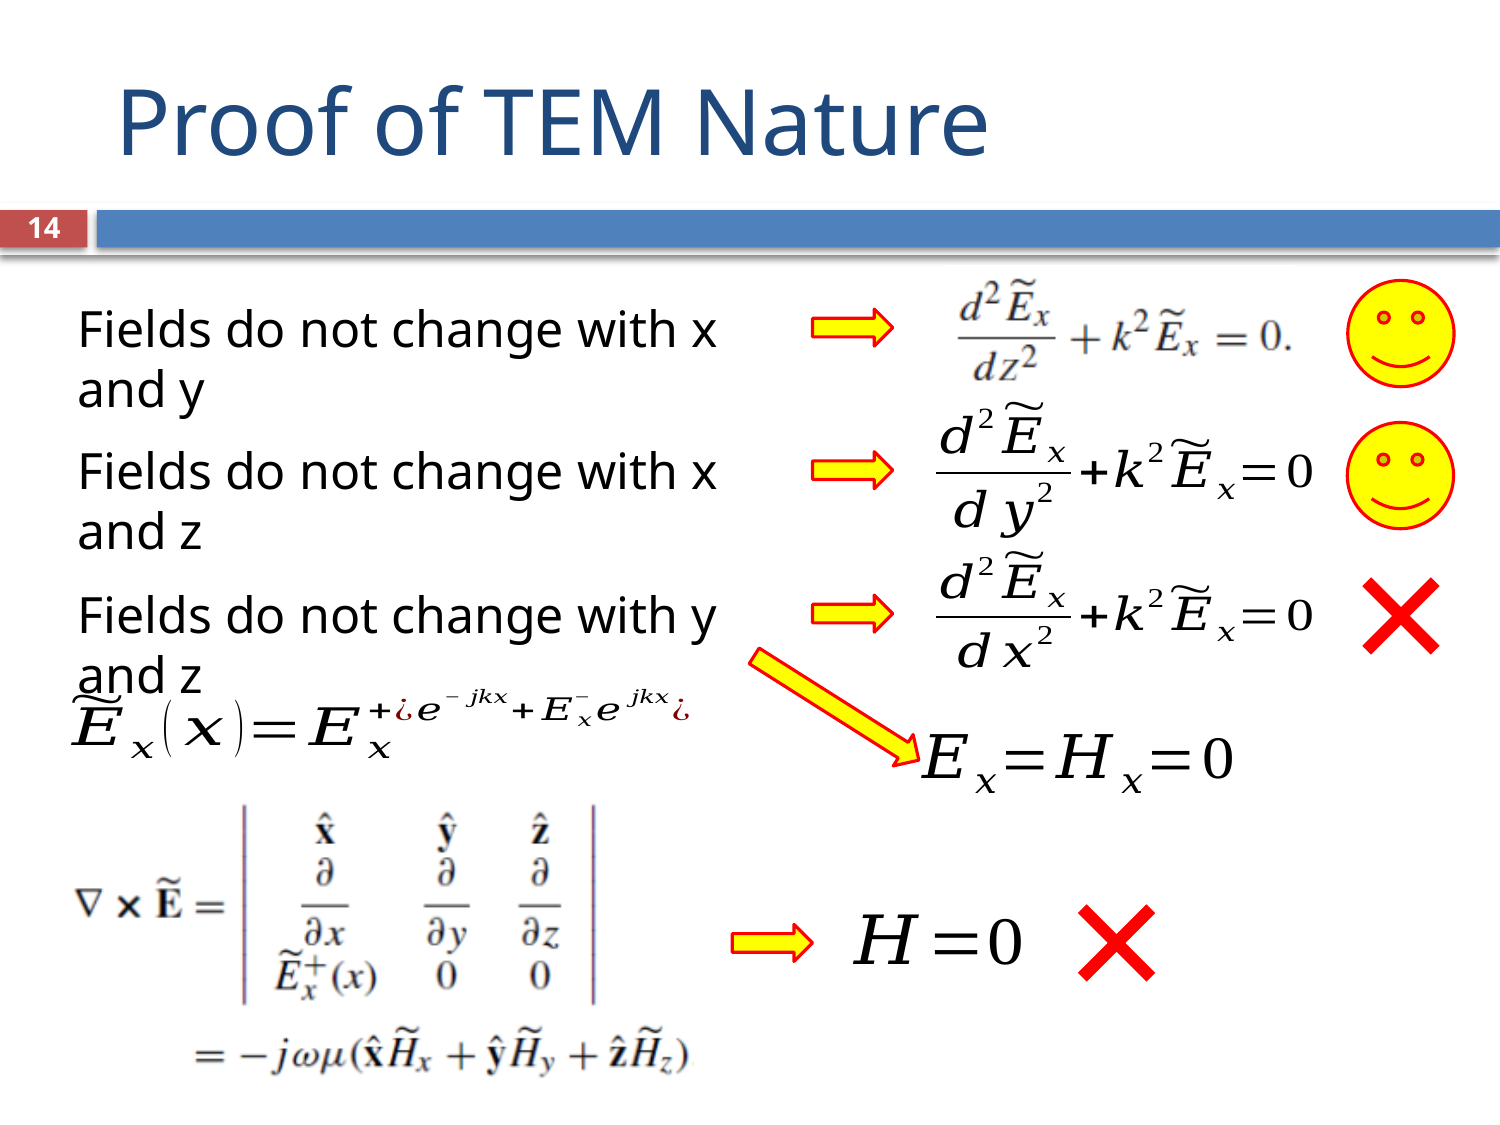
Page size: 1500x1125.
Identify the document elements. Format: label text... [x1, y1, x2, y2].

text_box [730, 922, 814, 963]
text_box [747, 646, 921, 768]
title Proof of TEM Nature [100, 37, 1438, 200]
slide_number 14 [0, 208, 88, 249]
text_box Fields do not change with y and z [62, 575, 779, 711]
picture [63, 800, 694, 1085]
text_box [1346, 278, 1456, 389]
text_box Fields do not change with x and z [62, 432, 779, 568]
text_box [810, 593, 894, 634]
text_box [810, 307, 894, 348]
text_box Fields do not change with x and y [62, 289, 779, 425]
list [945, 265, 1296, 391]
text_box [1345, 420, 1456, 531]
text_box [1076, 903, 1157, 983]
text_box [810, 450, 894, 491]
text_box [1361, 576, 1441, 656]
